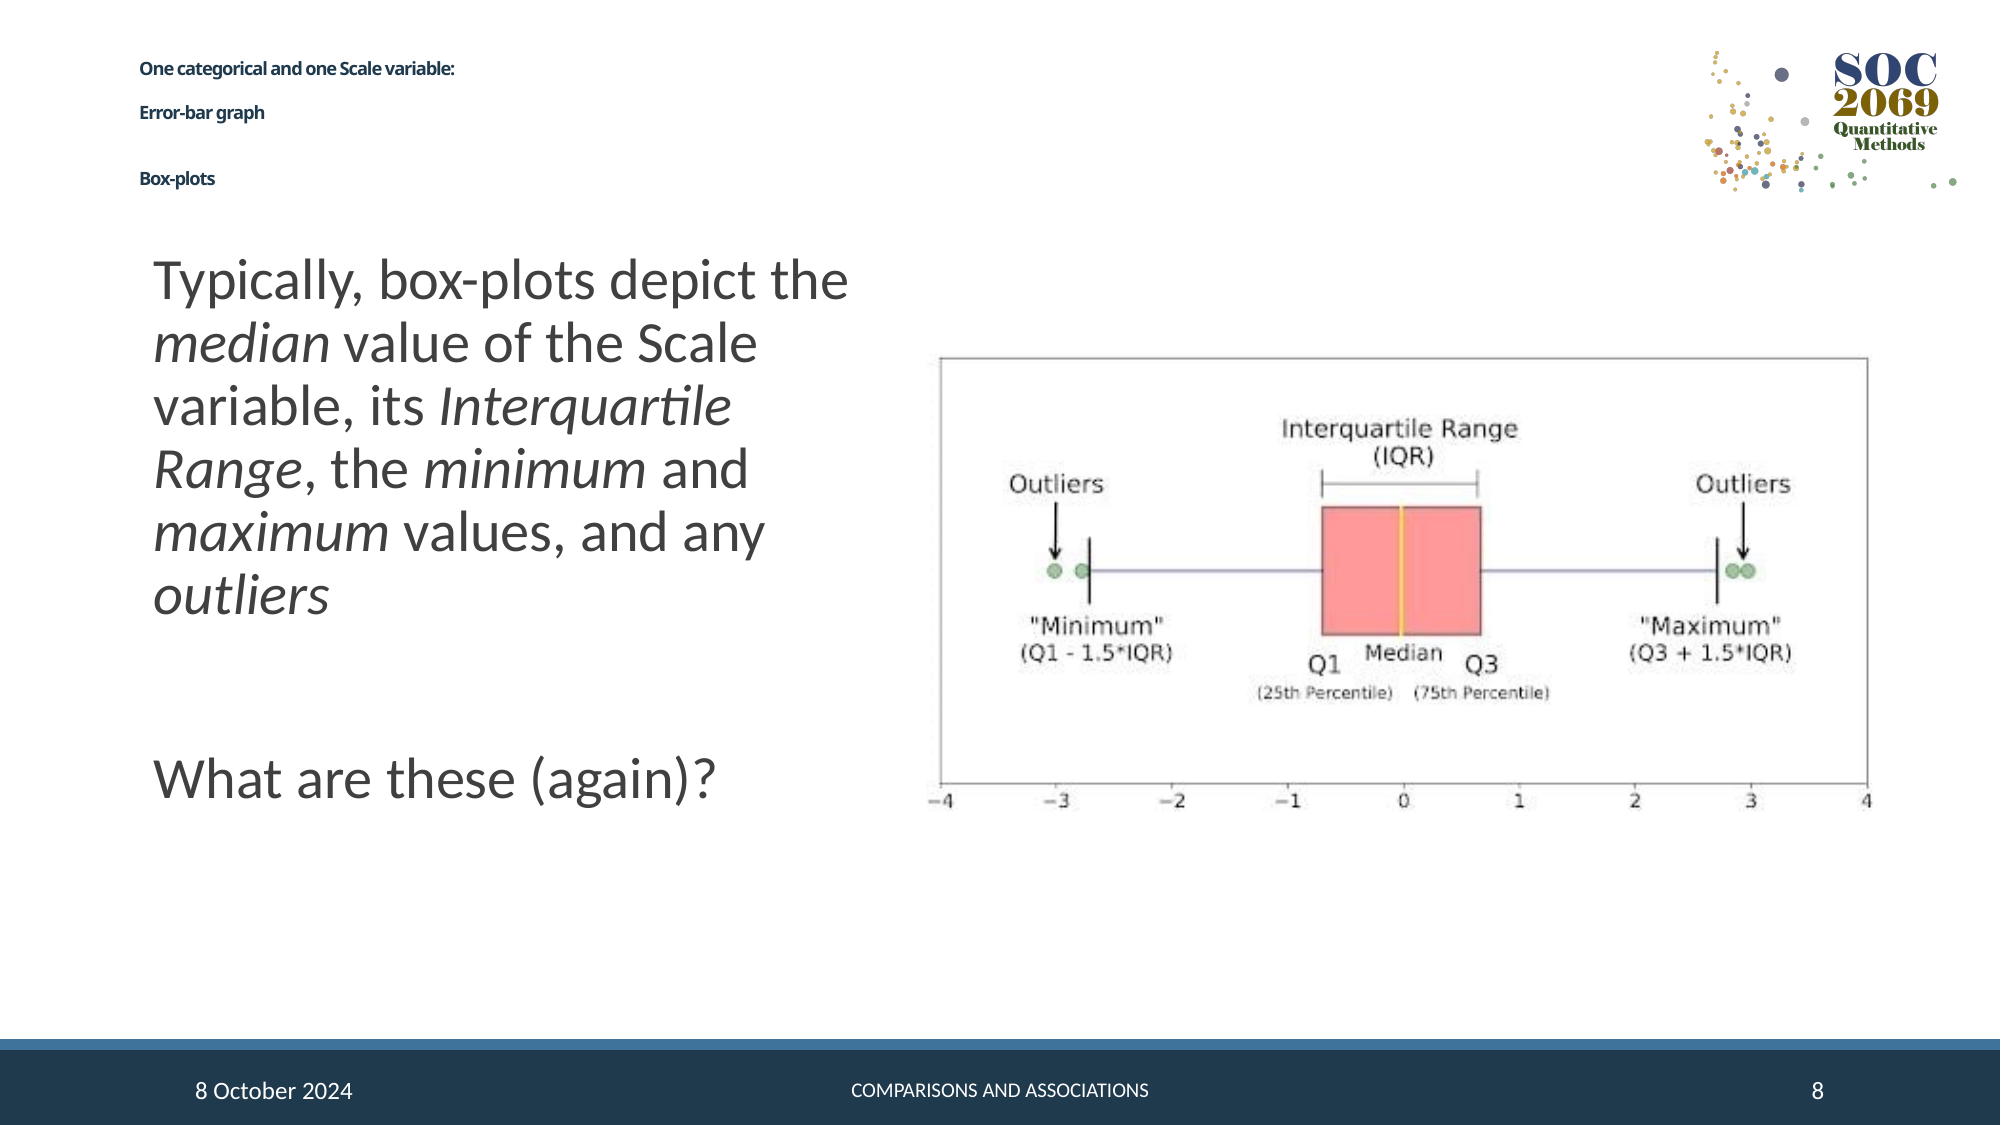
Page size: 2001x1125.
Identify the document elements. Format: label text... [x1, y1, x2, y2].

picture [1695, 46, 1965, 197]
slide_number 8 [1624, 1059, 1840, 1120]
title One categorical and one Scale variable: Error-bar graph Box-plots [124, 47, 1696, 197]
footer Comparisons and Associations [604, 1059, 1396, 1120]
text_box Typically, box-plots depict the median value of the Scale variable, its Interquartile Range, the minimum and maximum values, and any outliers What are these (again)? [124, 242, 898, 1011]
picture [912, 338, 1888, 827]
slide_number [180, 1059, 586, 1120]
